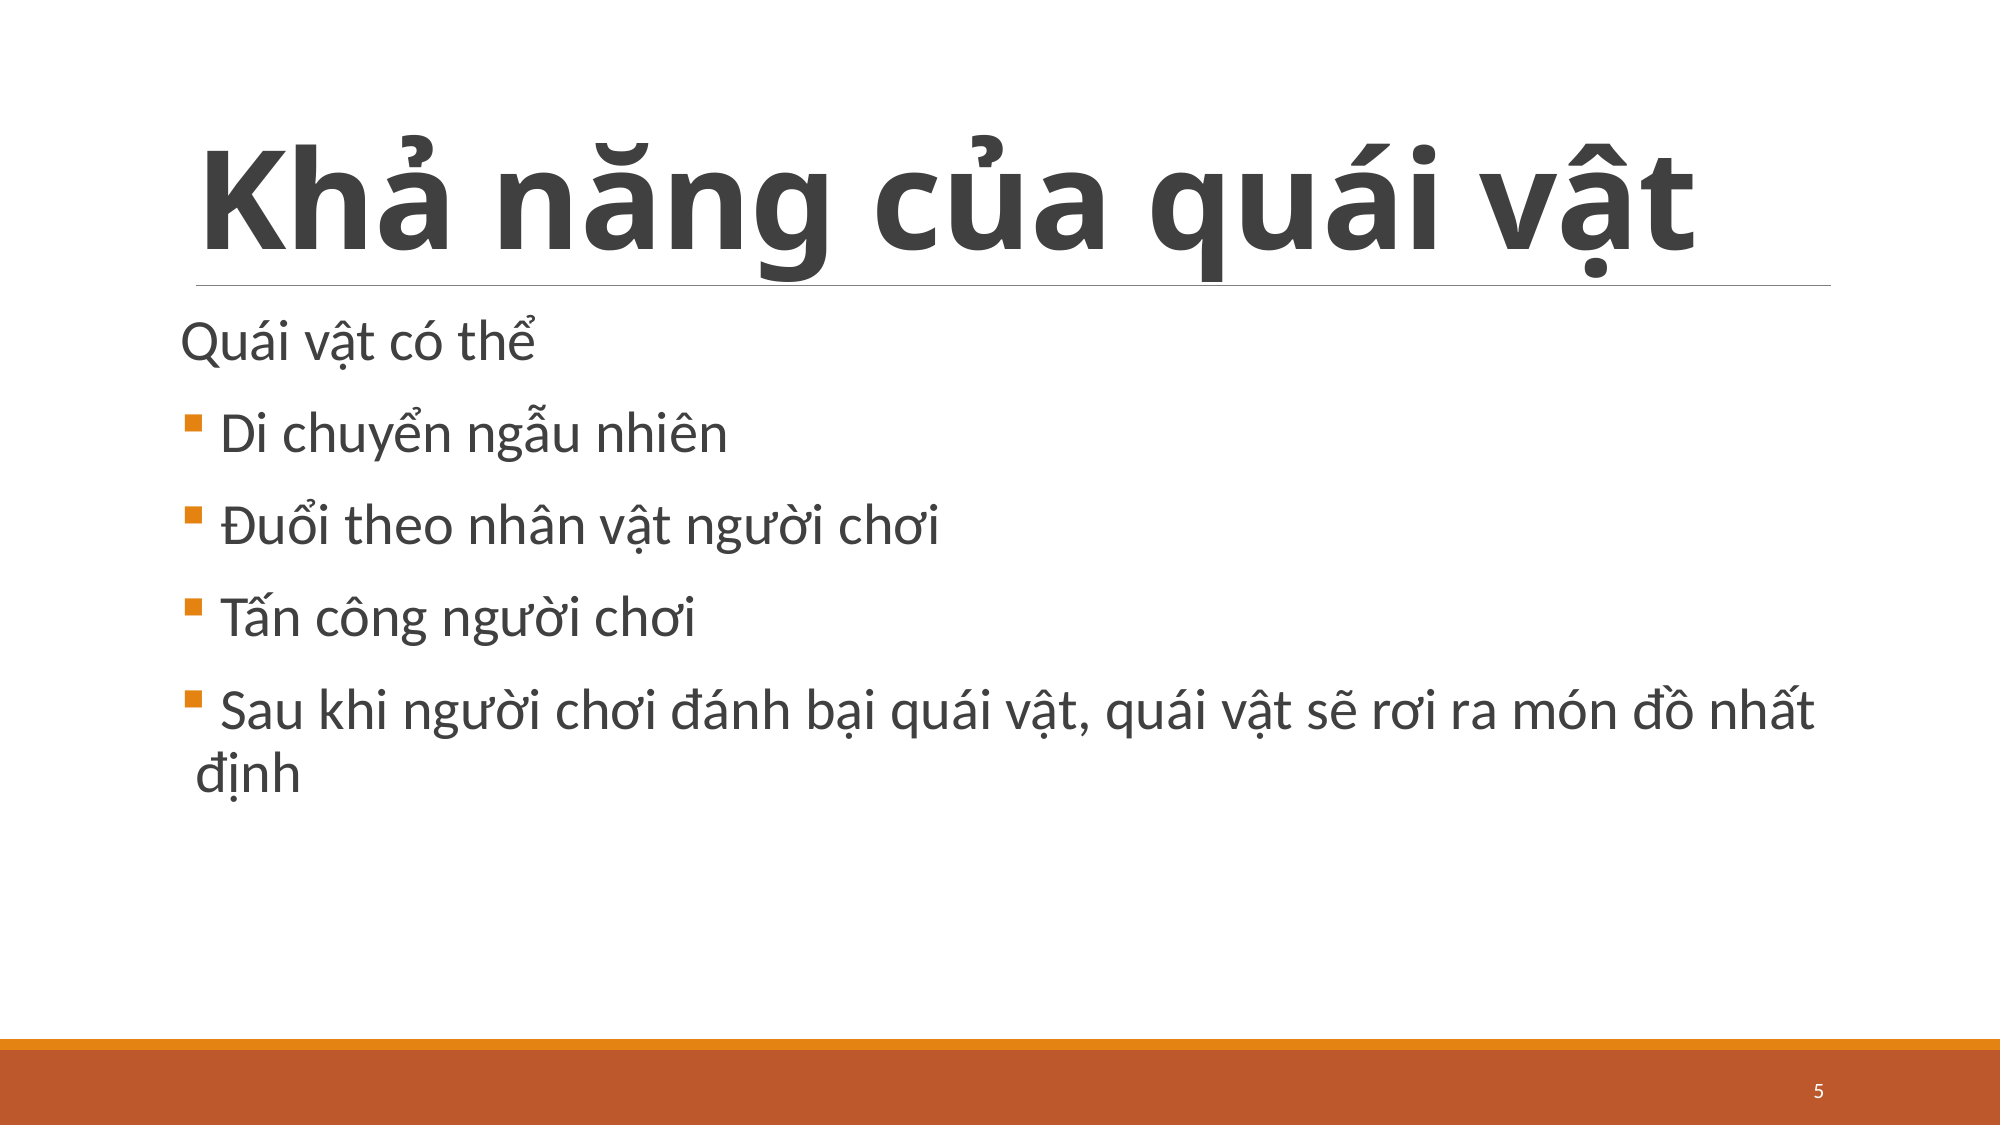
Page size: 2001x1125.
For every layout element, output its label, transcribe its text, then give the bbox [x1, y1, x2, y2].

list Quái vật có thể Di chuyển ngẫu nhiên Đuổi theo nhân vật người chơi Tấn công người chơi Sau khi người chơi đánh bại quái vật, quái vật sẽ rơi ra món đồ nhất định [180, 302, 1830, 963]
slide_number 5 [1624, 1059, 1840, 1120]
title Khả năng của quái vật [180, 47, 1830, 285]
